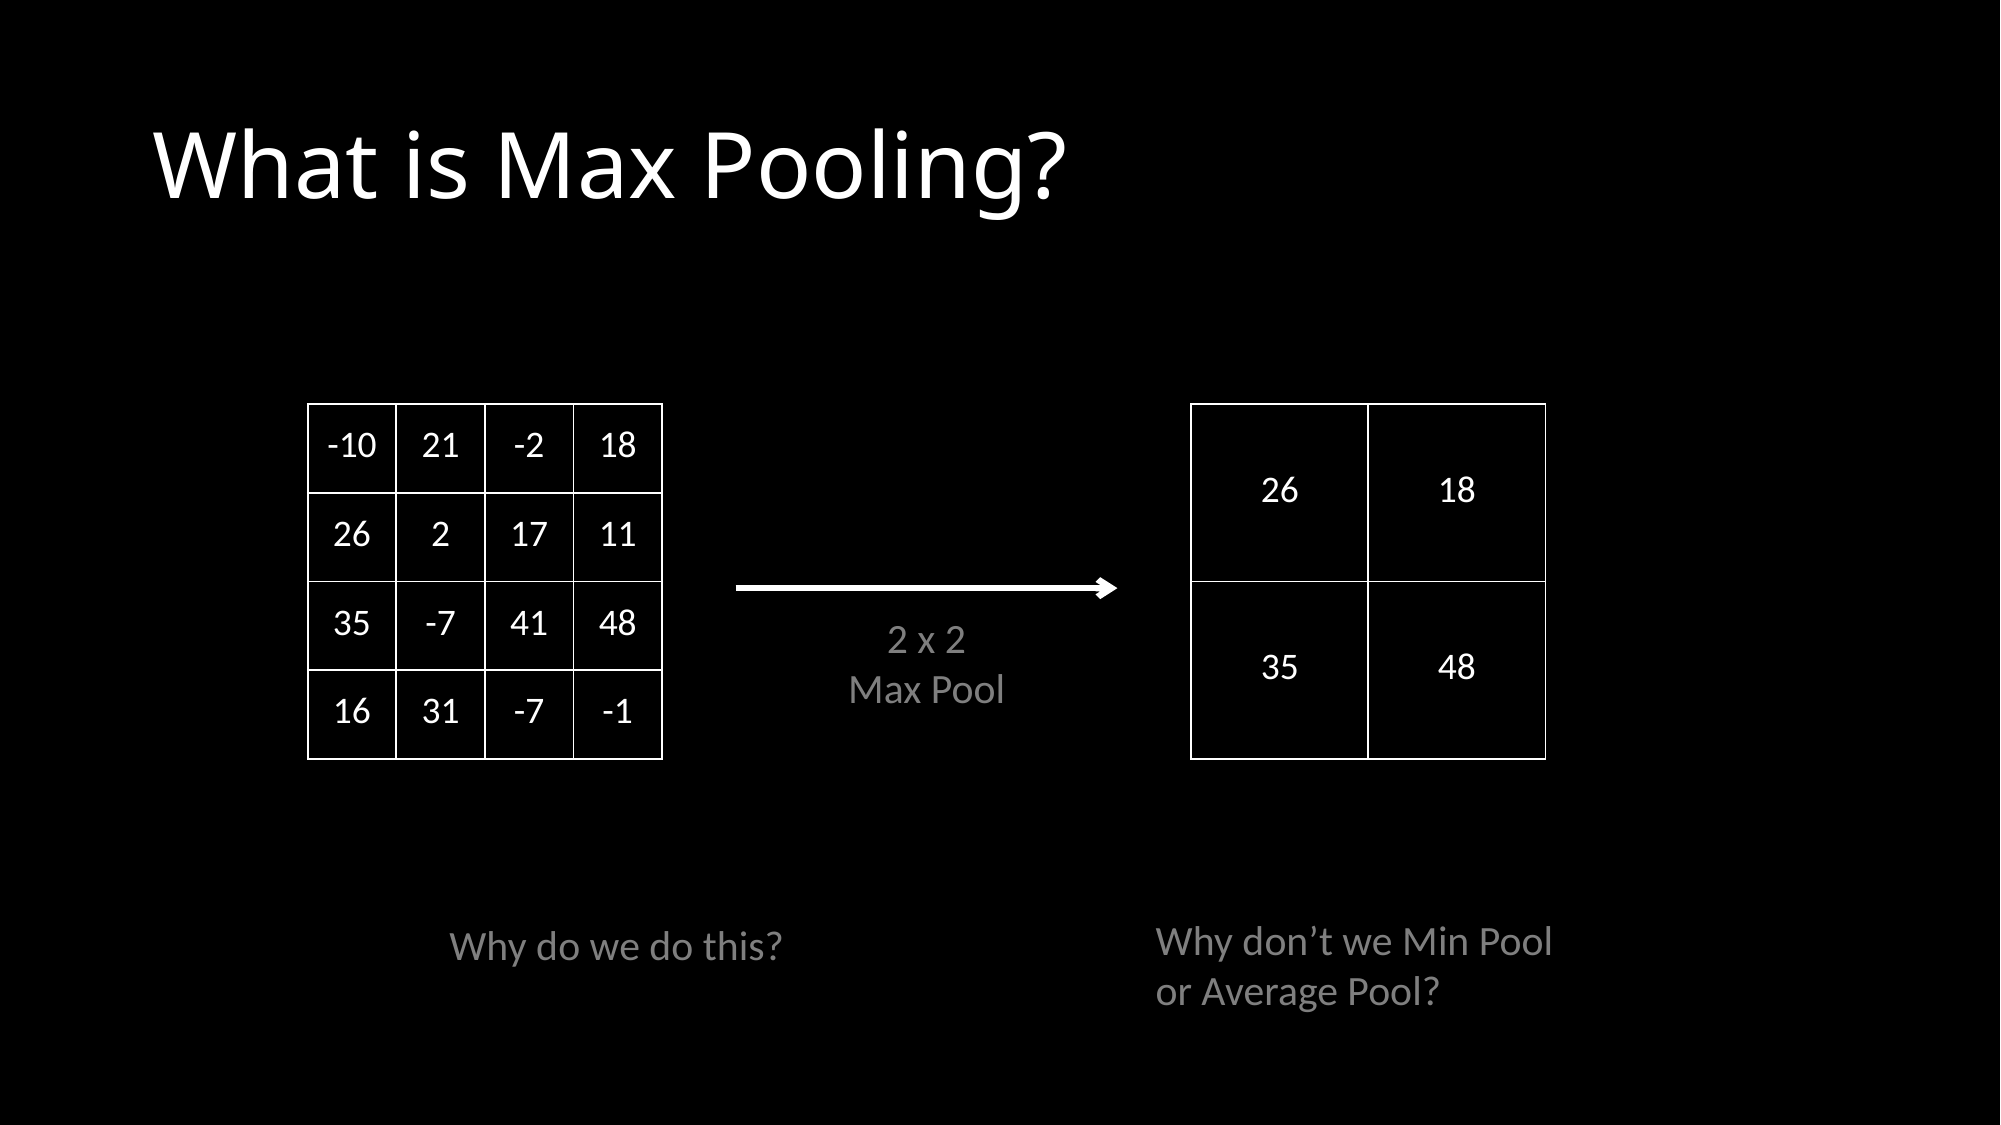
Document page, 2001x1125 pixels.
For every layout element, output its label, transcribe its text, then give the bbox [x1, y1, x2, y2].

table_cell 2 [397, 494, 484, 581]
table_cell -7 [397, 582, 484, 669]
table_header -10 [309, 405, 395, 492]
table_cell 48 [1369, 582, 1545, 758]
table_cell 48 [574, 582, 661, 669]
table_header 26 [1192, 405, 1367, 581]
table_cell 26 [309, 494, 395, 581]
text_box 2 x 2 Max Pool [806, 604, 1047, 720]
table_cell 16 [309, 671, 395, 758]
title What is Max Pooling? [137, 59, 1863, 278]
table_header 21 [397, 405, 484, 492]
table_cell 11 [574, 494, 661, 581]
table_cell -1 [574, 671, 661, 758]
text_box Why do we do this? [434, 911, 890, 976]
table_cell 35 [309, 582, 395, 669]
table_cell 31 [397, 671, 484, 758]
table_cell 41 [486, 582, 573, 669]
table_cell 35 [1192, 582, 1367, 758]
table_header 18 [574, 405, 661, 492]
table_header 18 [1369, 405, 1545, 581]
text_box Why don’t we Min Pool or Average Pool? [1140, 906, 1596, 1022]
table_header -2 [486, 405, 573, 492]
table_cell -7 [486, 671, 573, 758]
table_cell 17 [486, 494, 573, 581]
